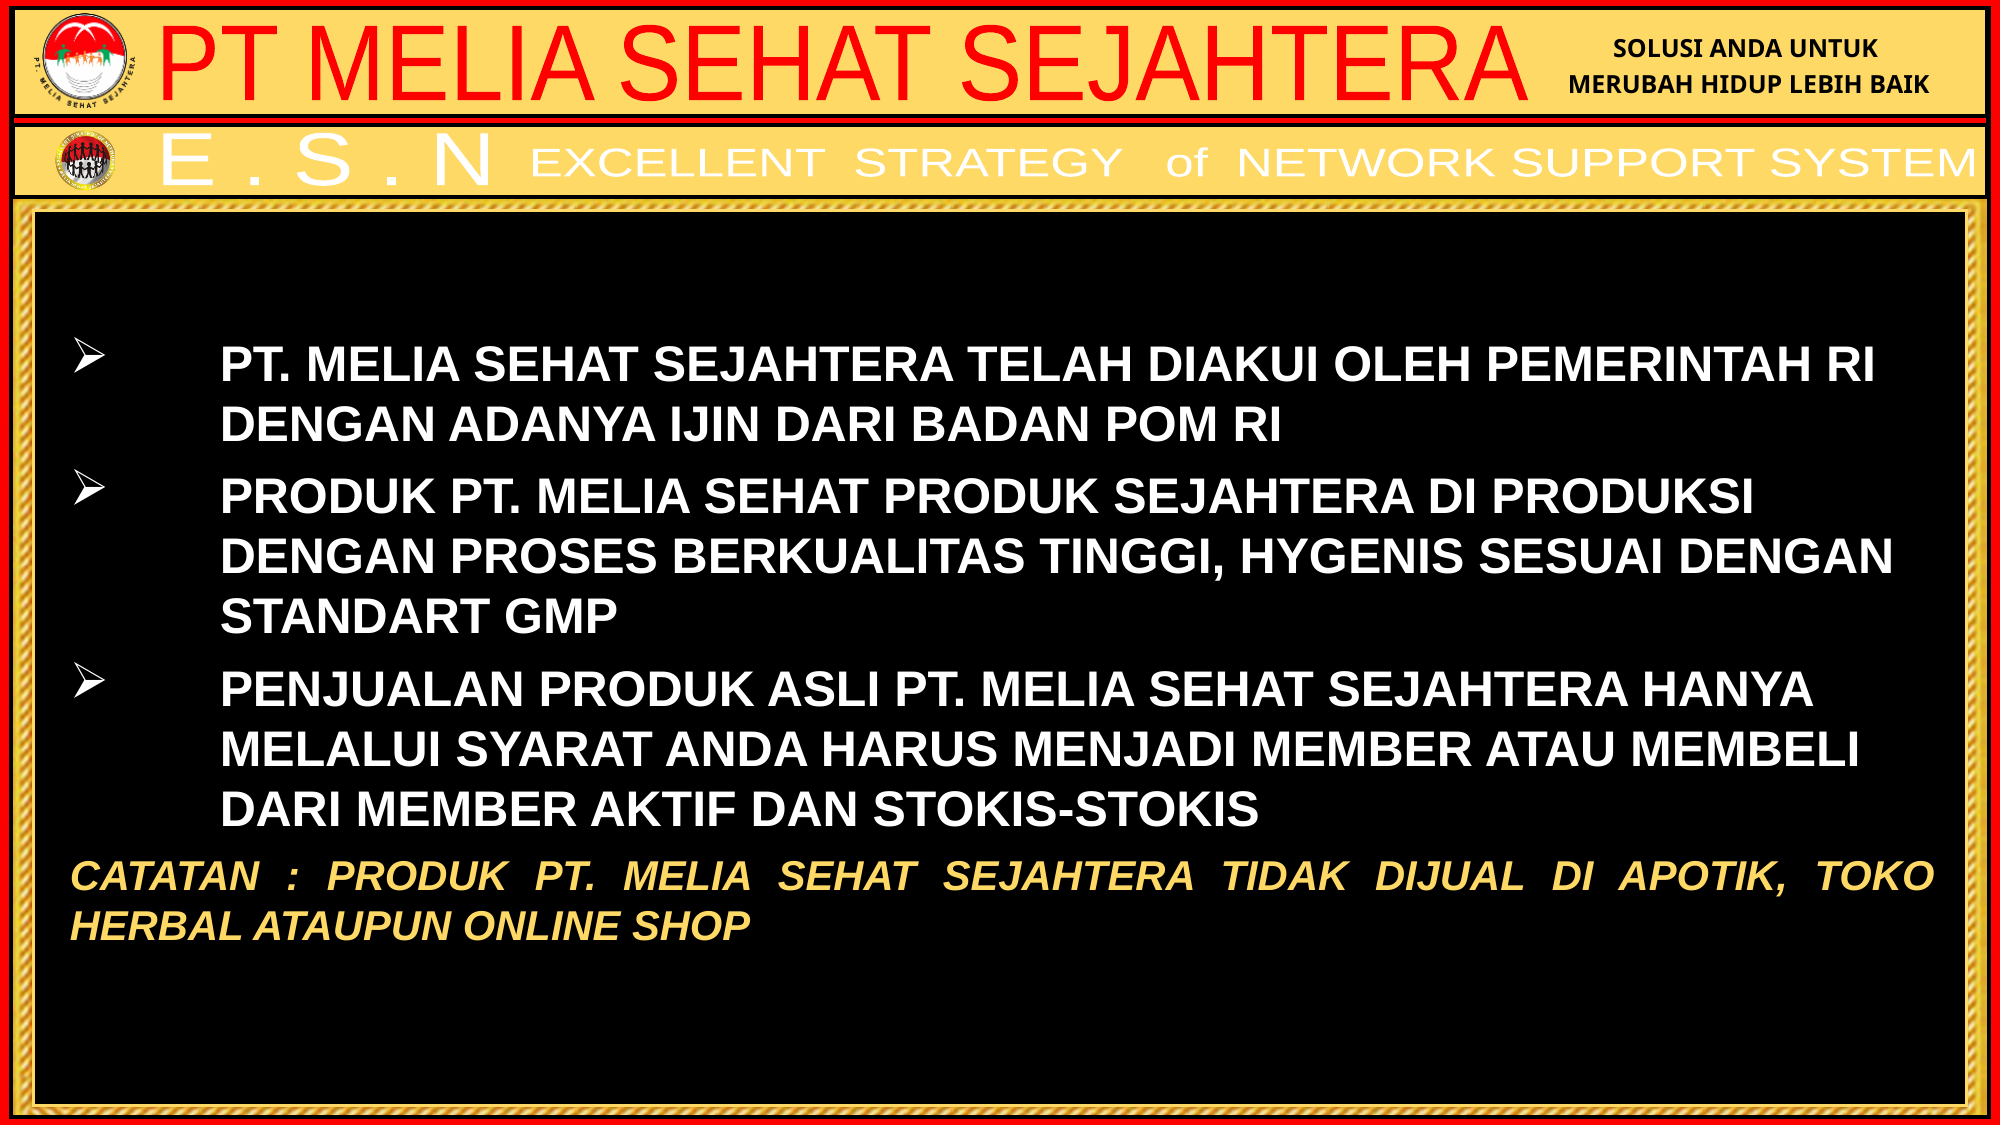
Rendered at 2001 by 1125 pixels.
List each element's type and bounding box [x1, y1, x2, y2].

text_box [13, 199, 1987, 1115]
text_box [2, 0, 1998, 1125]
